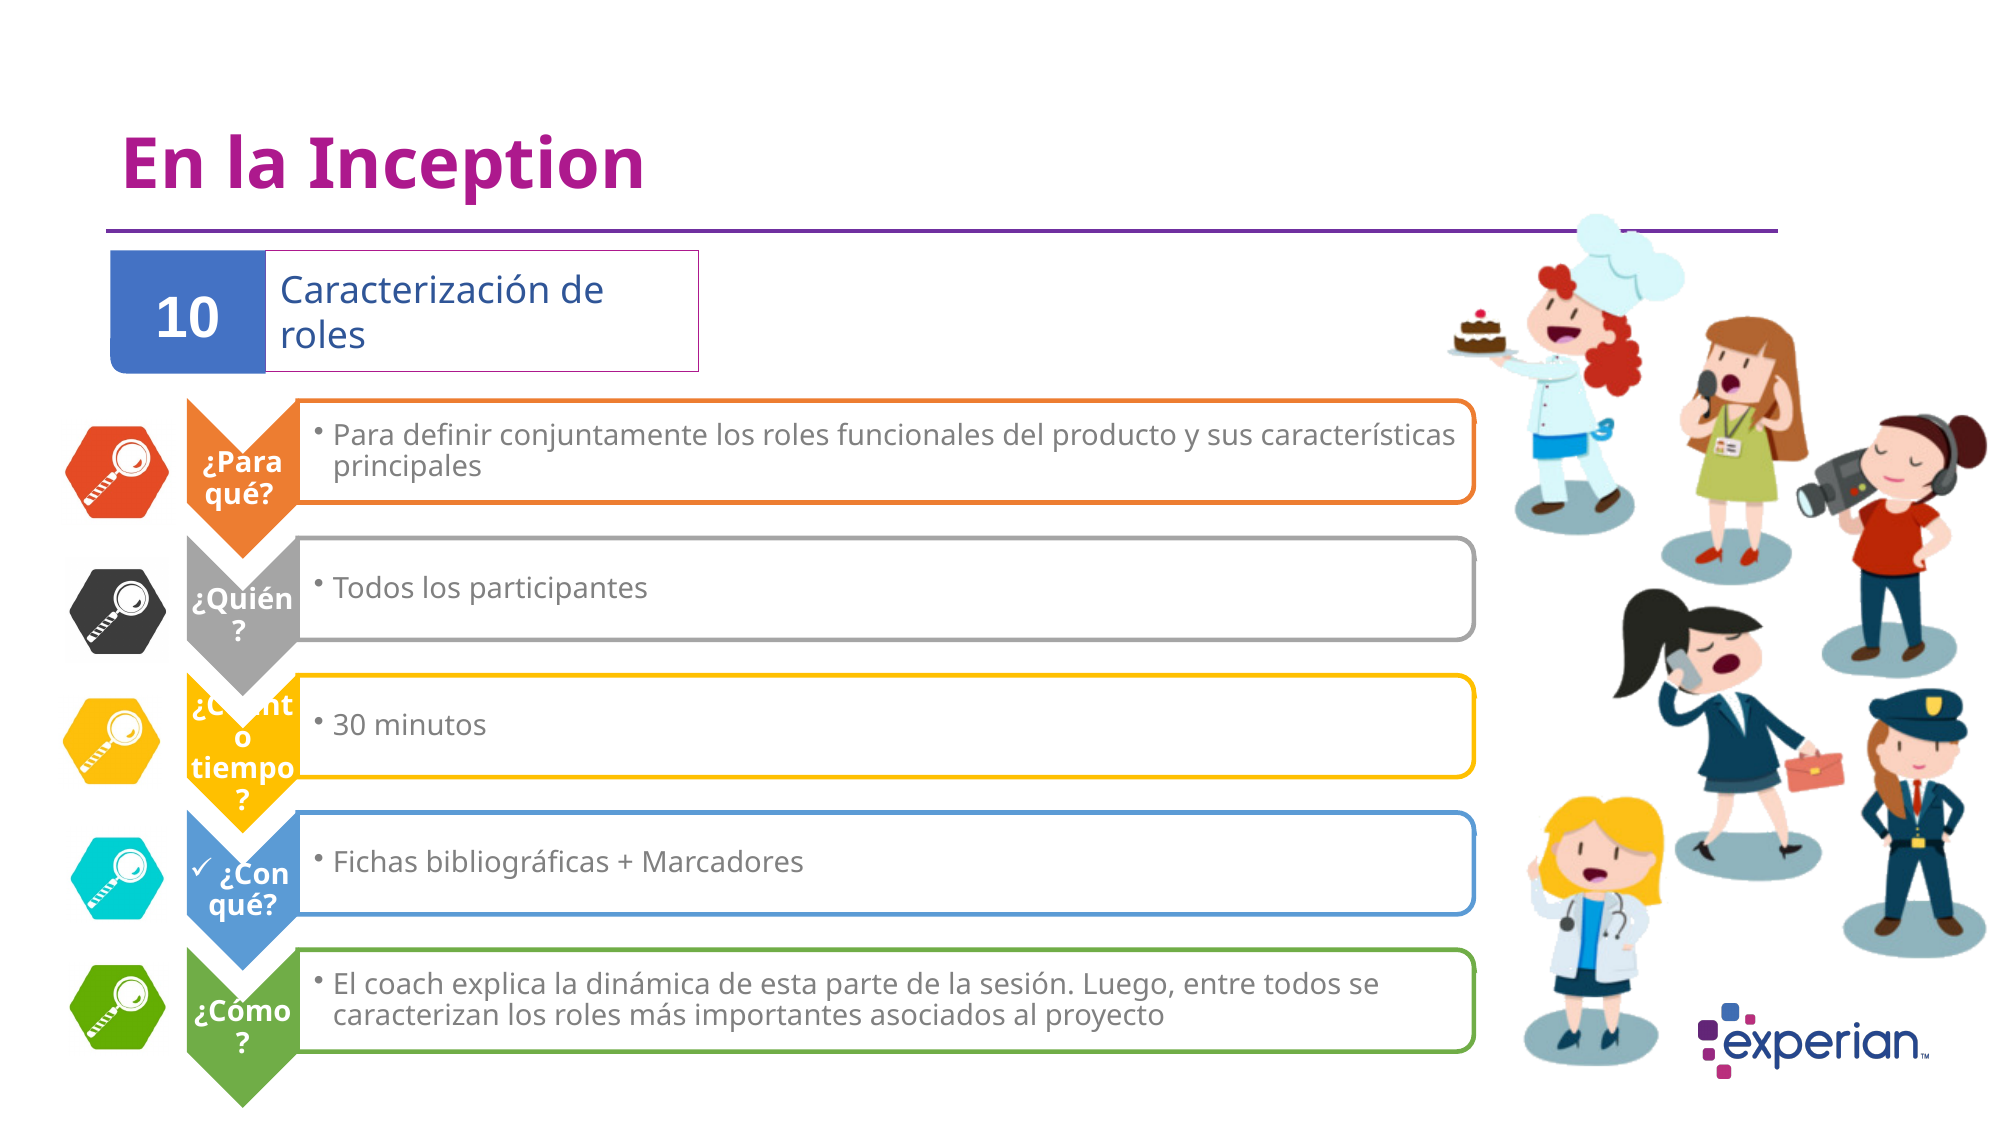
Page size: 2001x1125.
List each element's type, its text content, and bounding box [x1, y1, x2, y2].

picture [1437, 196, 1996, 1073]
picture [68, 961, 169, 1056]
text_box Caracterización de roles [267, 250, 699, 372]
text_box 10 [110, 252, 266, 376]
picture [1698, 1003, 1929, 1079]
text_box [109, 249, 267, 375]
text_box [187, 400, 1474, 1108]
picture [66, 826, 167, 923]
picture [65, 557, 169, 663]
picture [61, 419, 176, 525]
text_box En la Inception [105, 119, 1656, 212]
picture [58, 695, 162, 789]
